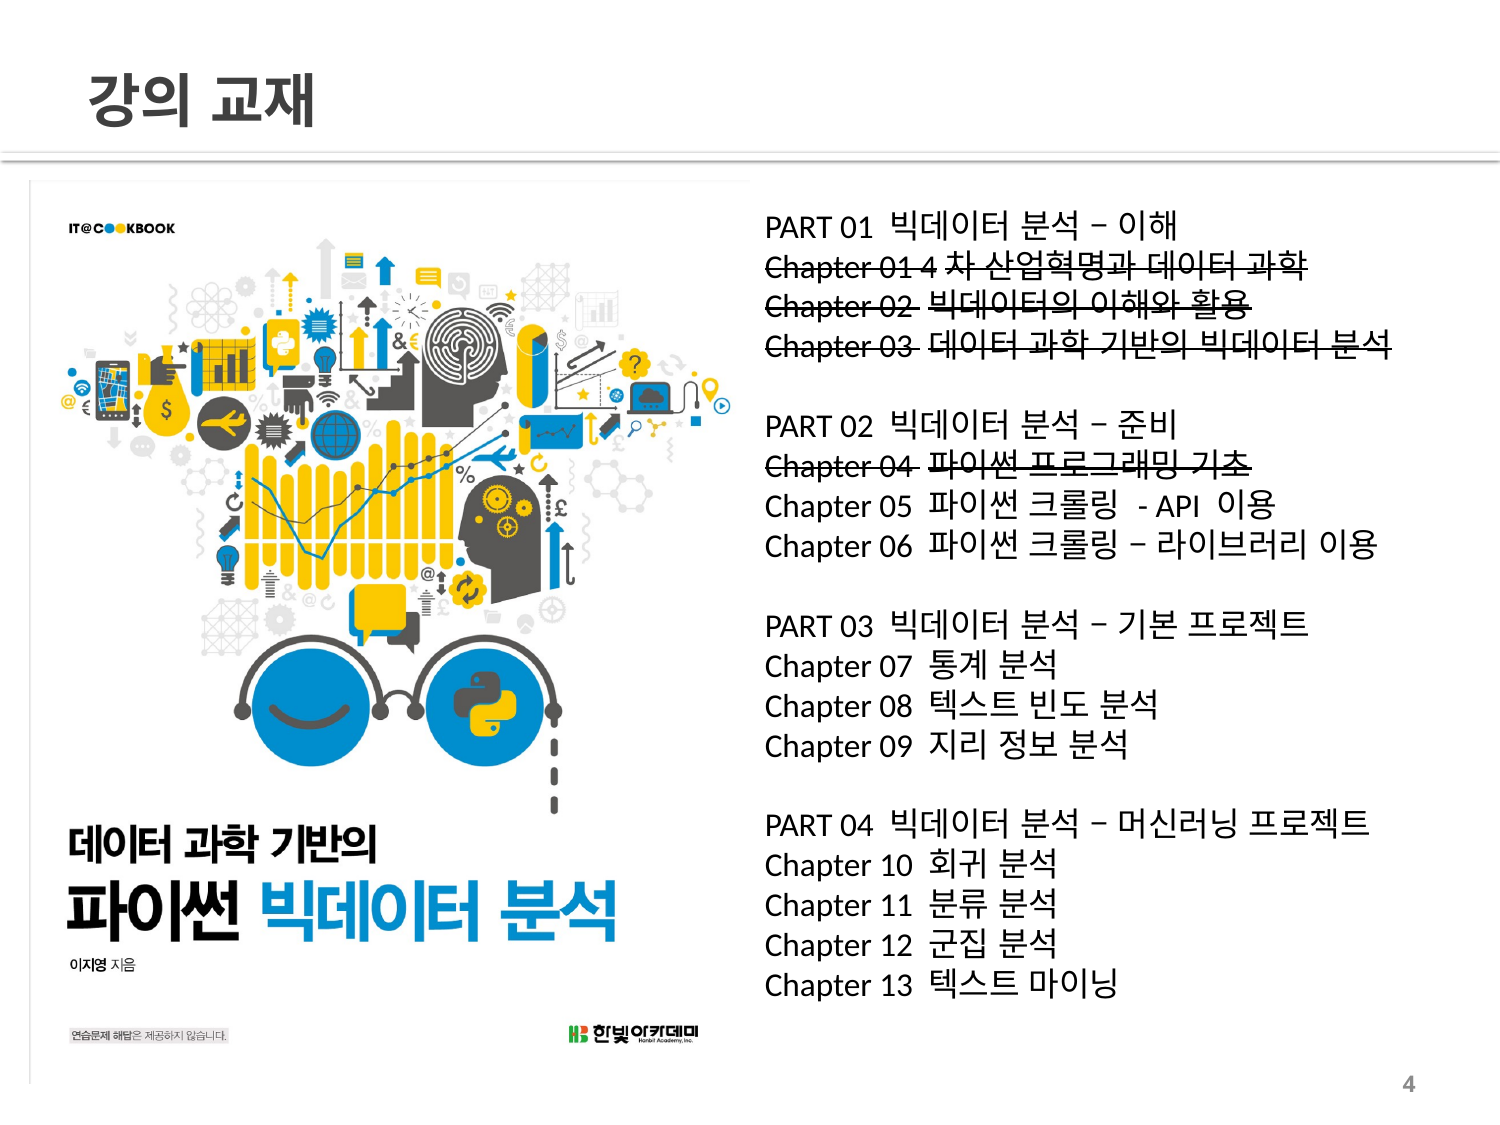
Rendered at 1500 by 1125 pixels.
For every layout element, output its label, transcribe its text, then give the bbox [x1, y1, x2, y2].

picture [29, 180, 750, 1084]
picture [0, 161, 1500, 168]
slide_number 4 [1093, 1067, 1431, 1103]
title 강의 교재 [72, 22, 1431, 144]
text_box PART 01 빅데이터 분석 – 이해 Chapter 01 4차 산업혁명과 데이터 과학 Chapter 02 빅데이터의 이해와 활용 Chapter 03 데이터 과학 기반의 빅데이터 분석 PART 02 빅데이터 분석 – 준비 Chapter 04 파이썬 프로그래밍 기초 Chapter 05 파이썬 크롤링 - API 이용 Chapter 06 파이썬 크롤링 – 라이브러리 이용 PART 03 빅데이터 분석 – 기본 프로젝트 Chapter 07 통계 분석 Chapter 08 텍스트 빈도 분석 Chapter 09 지리 정보 분석 PART 04 빅데이터 분석 – 머신러닝 프로젝트 Chapter 10 회귀 분석 Chapter 11 분류 분석 Chapter 12 군집 분석 Chapter 13 텍스트 마이닝 [750, 197, 1486, 1011]
